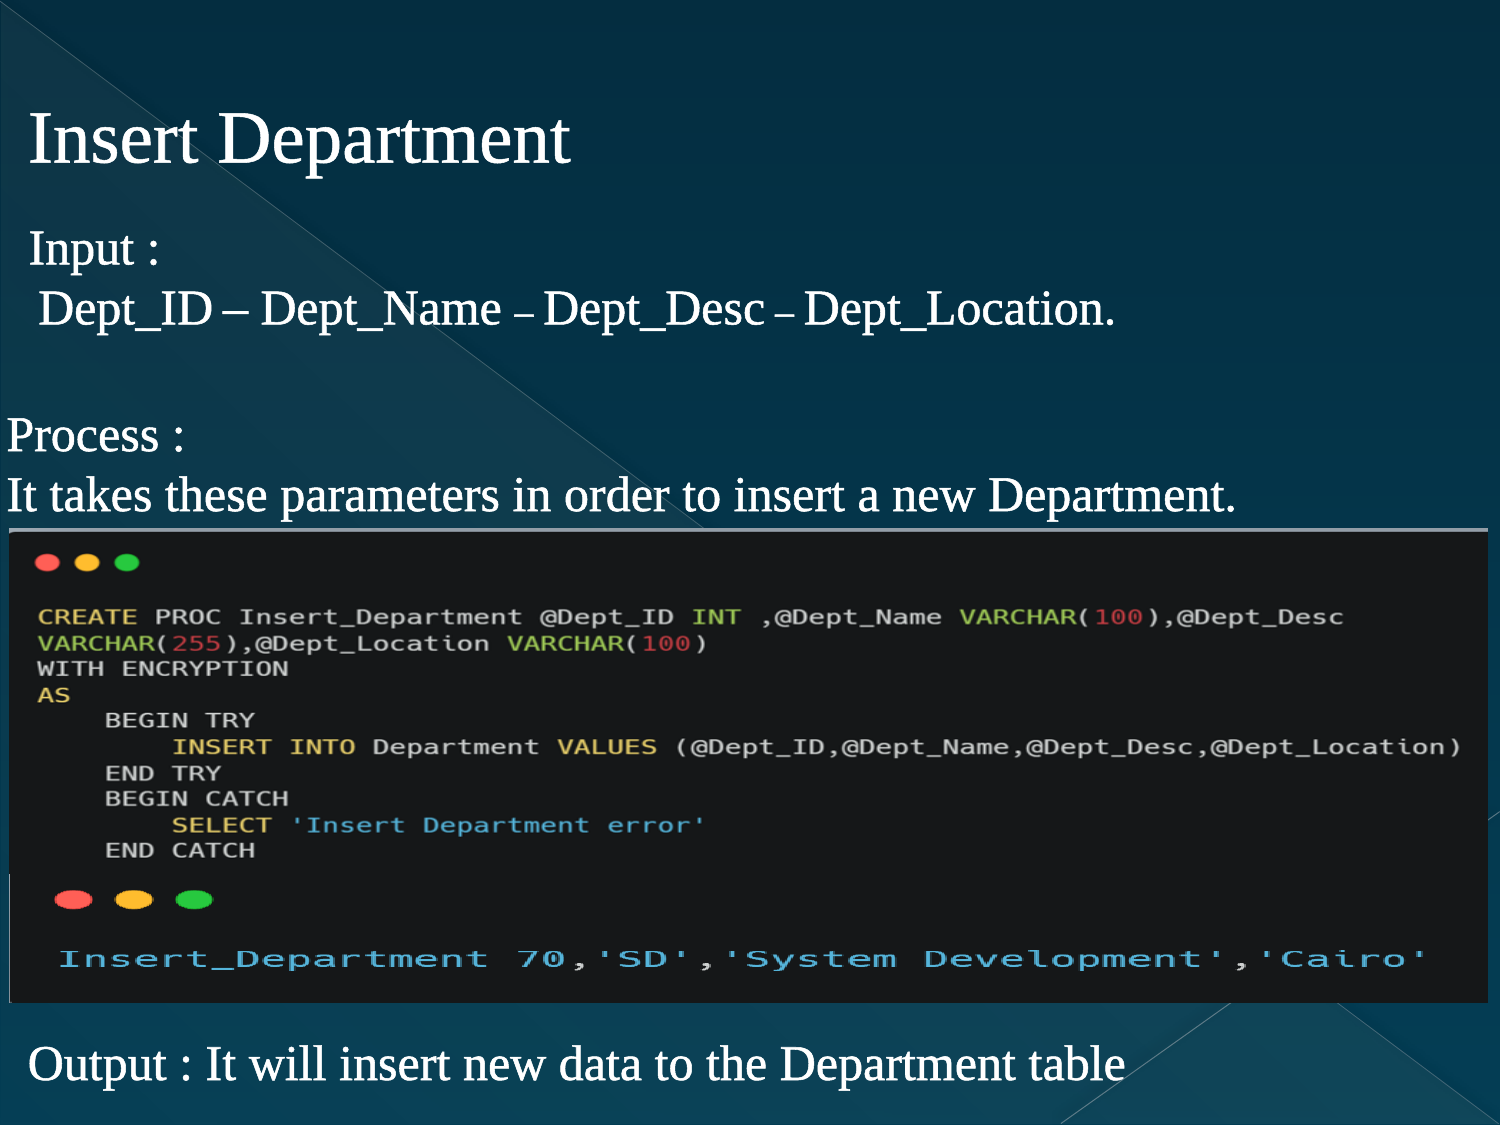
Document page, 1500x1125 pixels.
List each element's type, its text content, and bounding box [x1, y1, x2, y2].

text_box Insert Department [12, 80, 596, 185]
text_box Input : Dept_ID – Dept_Name – Dept_Desc – Dept_Location. [13, 206, 1142, 342]
text_box Process : It takes these parameters in order to insert a new Department. [0, 393, 1254, 521]
picture [9, 528, 1488, 1003]
picture [2, 851, 7, 962]
text_box Output : It will insert new data to the Department table [12, 1003, 1143, 1098]
